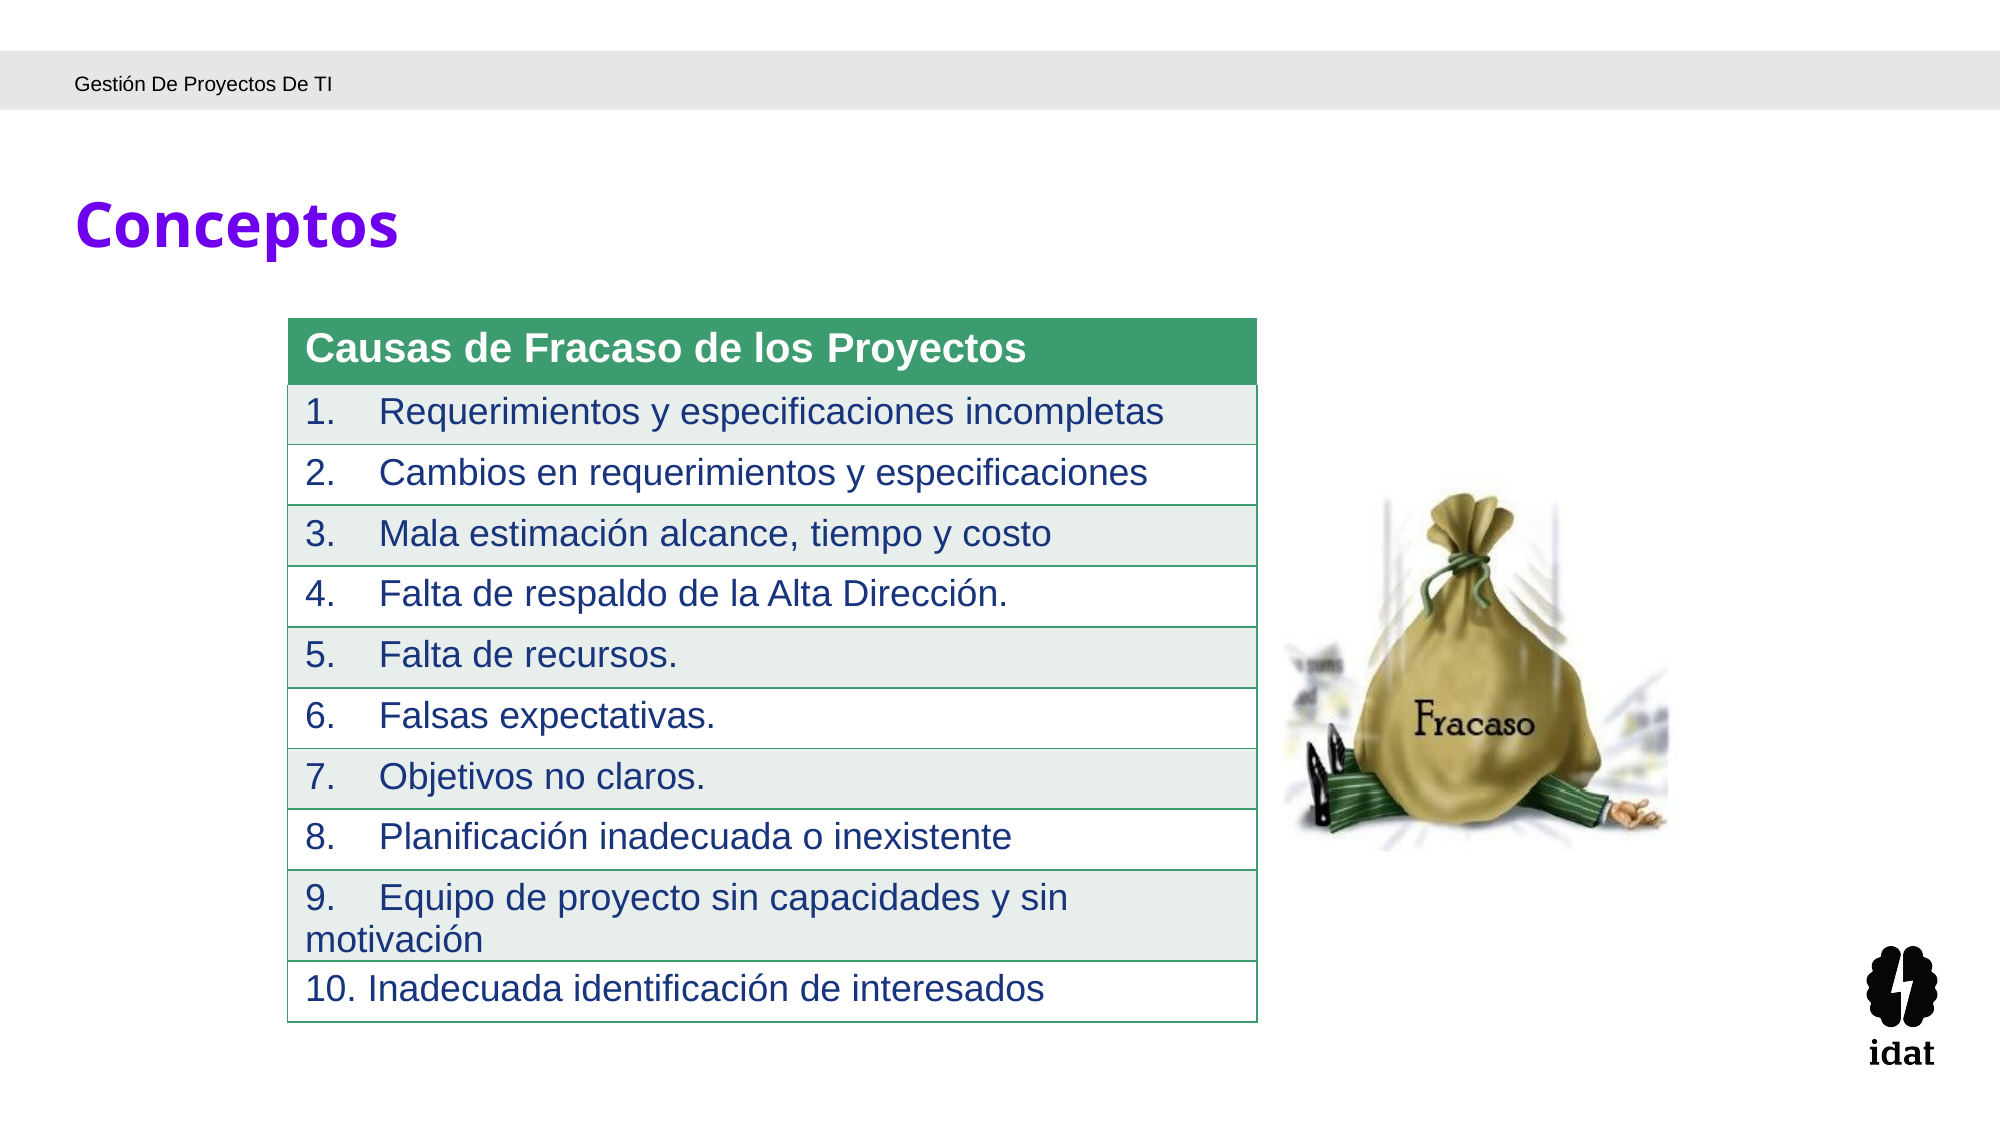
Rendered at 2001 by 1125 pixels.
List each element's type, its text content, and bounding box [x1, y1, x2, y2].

table_cell 1. Requerimientos y especificaciones incompletas [288, 385, 1256, 444]
table_cell 2. Cambios en requerimientos y especificaciones [288, 445, 1256, 504]
list Conceptos [74, 194, 973, 274]
list Gestión De Proyectos De TI [74, 58, 690, 106]
table_cell 4. Falta de respaldo de la Alta Dirección. [288, 567, 1256, 626]
table_cell 6. Falsas expectativas. [288, 689, 1256, 748]
table_cell 3. Mala estimación alcance, tiempo y costo [288, 506, 1256, 565]
table_header Causas de Fracaso de los Proyectos [288, 318, 1257, 385]
table_cell 8. Planificación inadecuada o inexistente [288, 810, 1256, 869]
table_cell 7. Objetivos no claros. [288, 749, 1256, 808]
table_cell 10. Inadecuada identificación de interesados [288, 962, 1256, 1021]
table_cell 5. Falta de recursos. [288, 628, 1256, 687]
table_cell 9. Equipo de proyecto sin capacidades y sin motivación [288, 871, 1256, 960]
picture [1866, 946, 1938, 1065]
text_box [1279, 477, 1679, 859]
